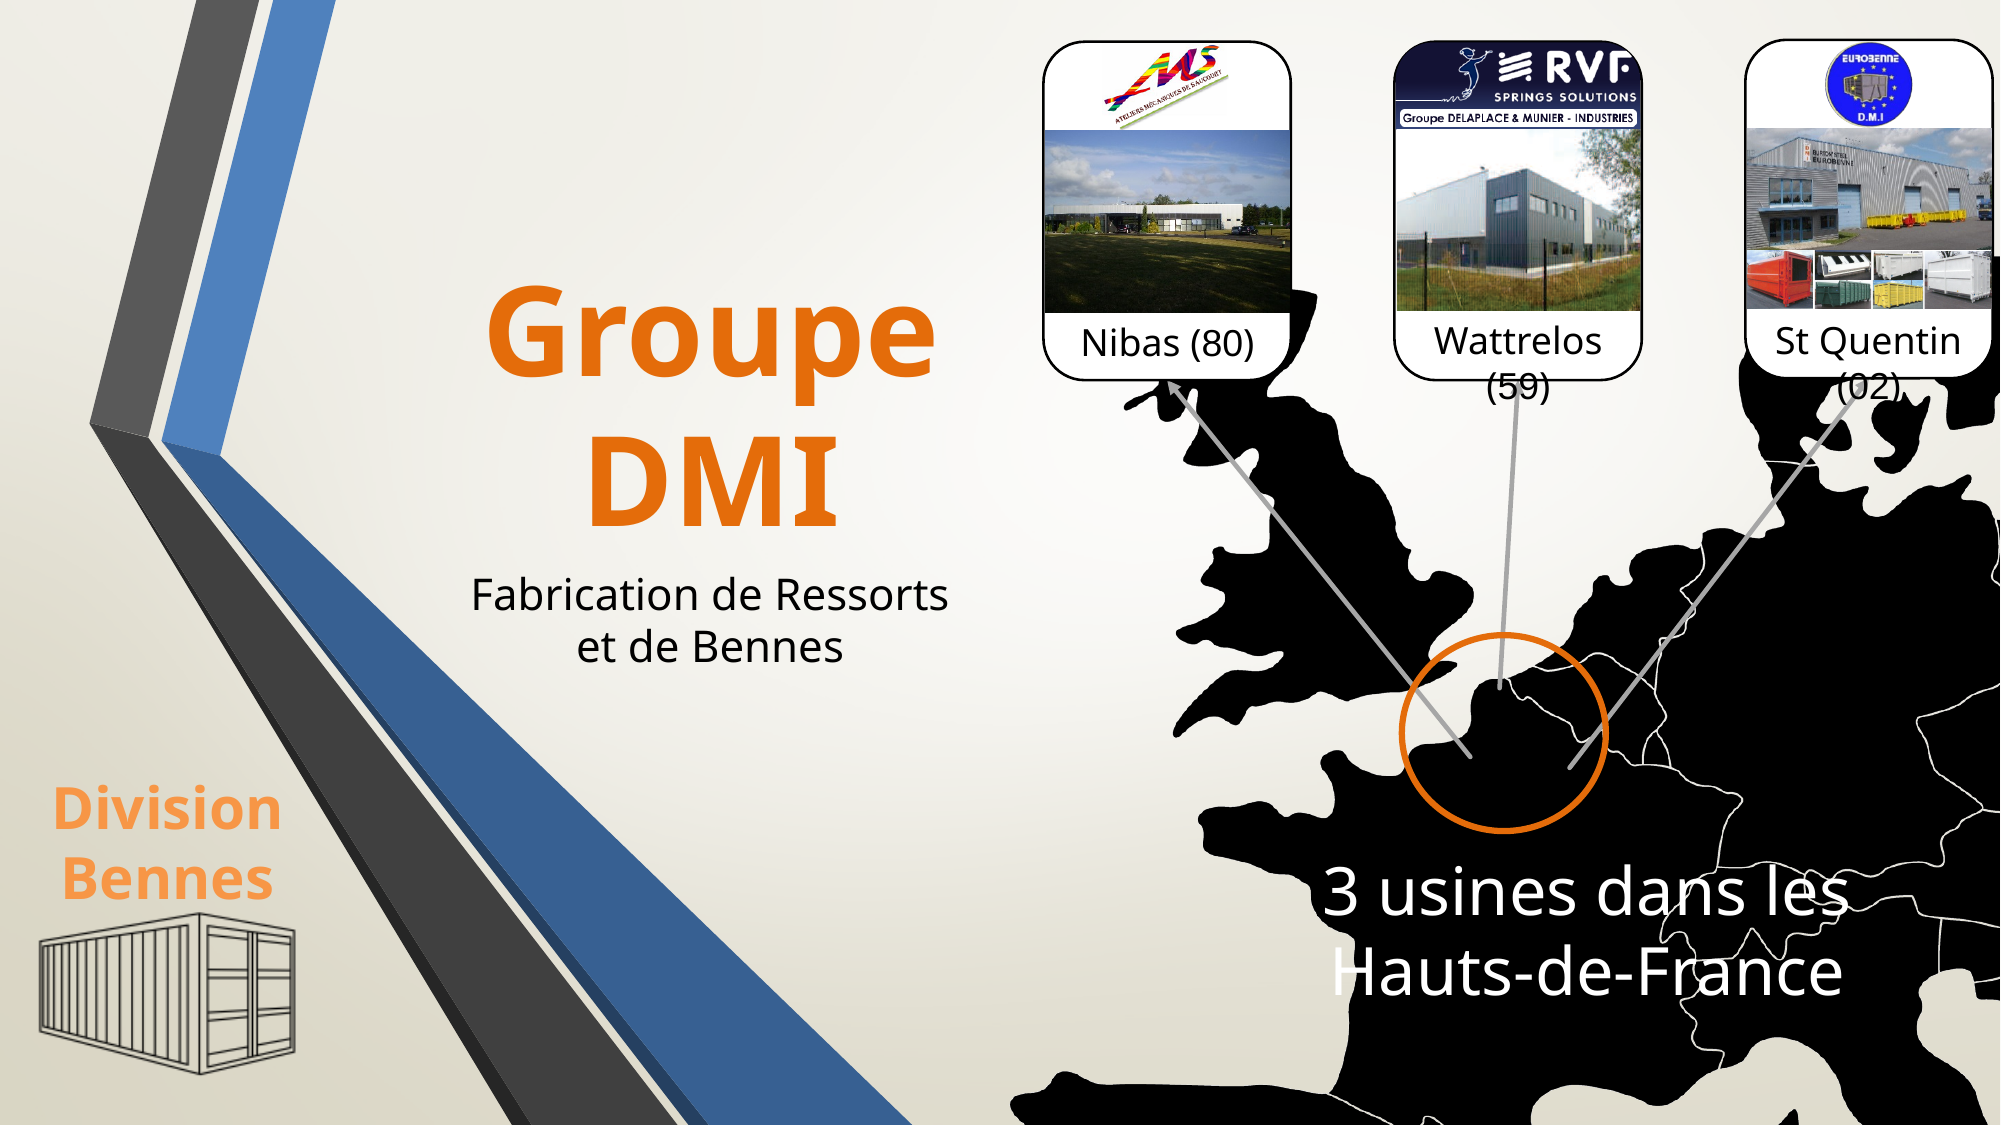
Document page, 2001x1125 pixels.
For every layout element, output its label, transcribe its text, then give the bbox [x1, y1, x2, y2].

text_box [1746, 128, 1993, 309]
picture [997, 42, 2000, 1125]
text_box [1499, 379, 1519, 689]
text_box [1569, 377, 1870, 769]
subtitle Fabrication de Ressorts et de Bennes [444, 559, 977, 787]
picture [11, 838, 325, 1125]
text_box [1042, 40, 1293, 256]
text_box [1166, 379, 1471, 758]
text_box [1744, 38, 1995, 256]
picture [1824, 41, 1913, 128]
title Groupe DMI [339, 382, 997, 559]
text_box Division Bennes [18, 763, 317, 838]
